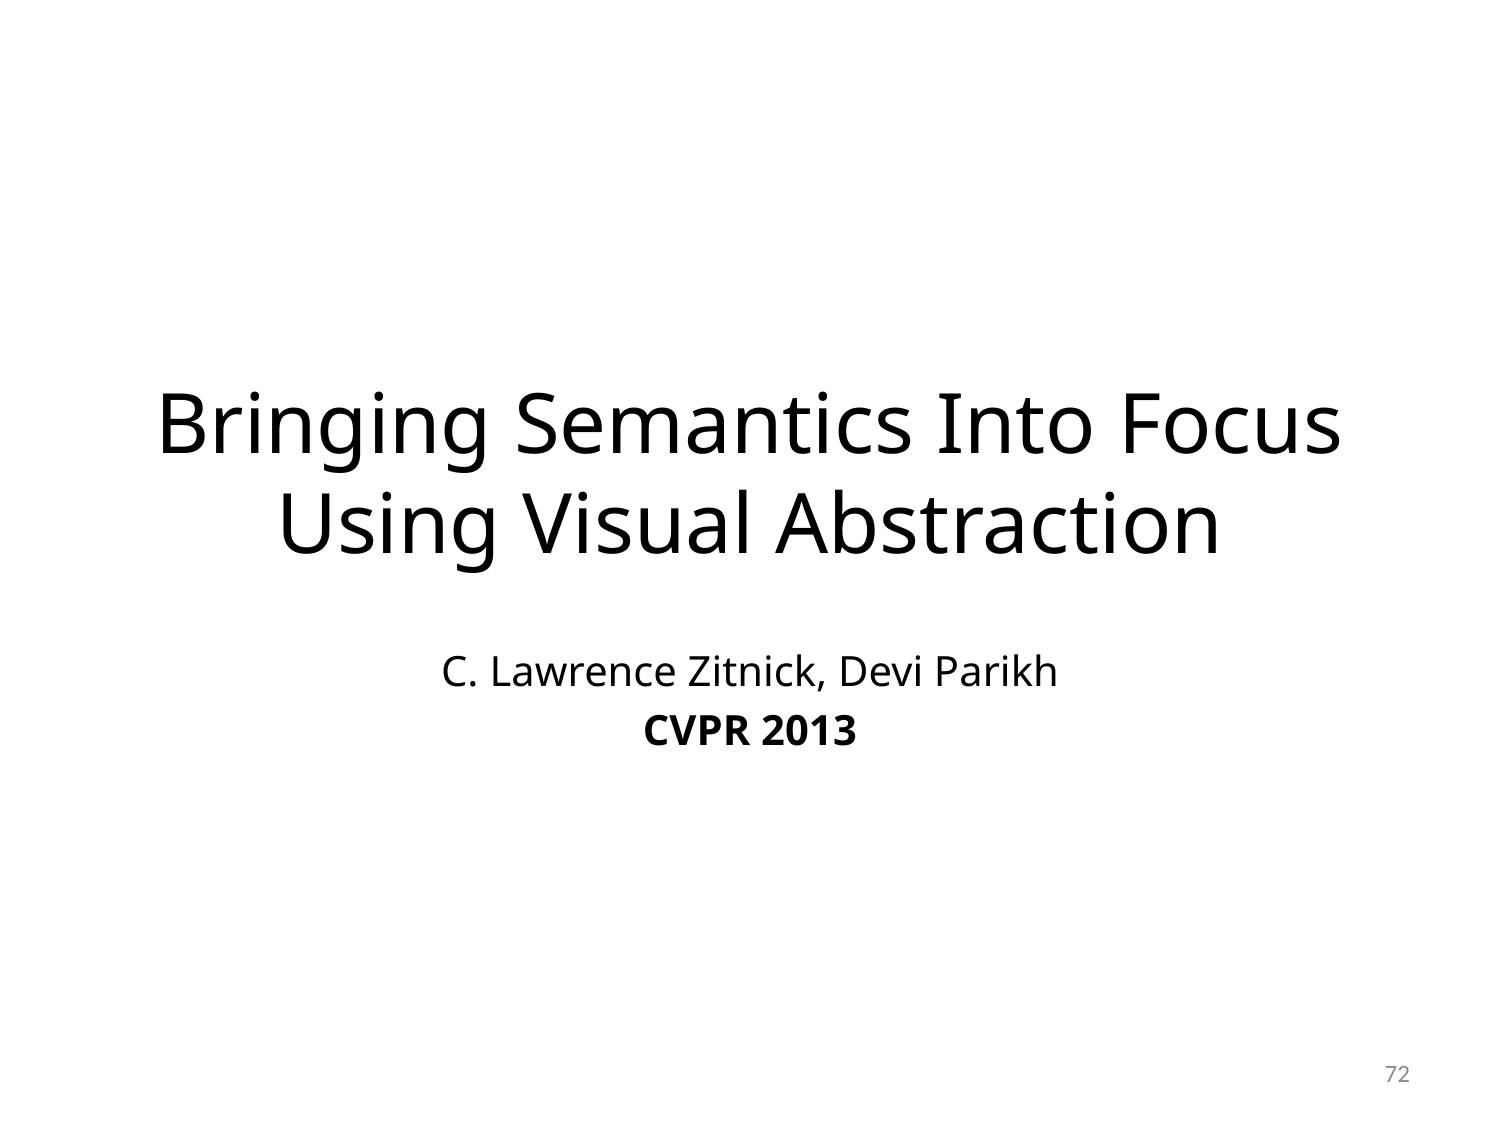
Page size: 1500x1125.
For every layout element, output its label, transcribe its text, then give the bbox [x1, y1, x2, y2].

title Bringing Semantics Into Focus Using Visual Abstraction [112, 349, 1388, 591]
slide_number 72 [1074, 1042, 1425, 1103]
subtitle C. Lawrence Zitnick, Devi Parikh CVPR 2013 [0, 637, 1500, 925]
